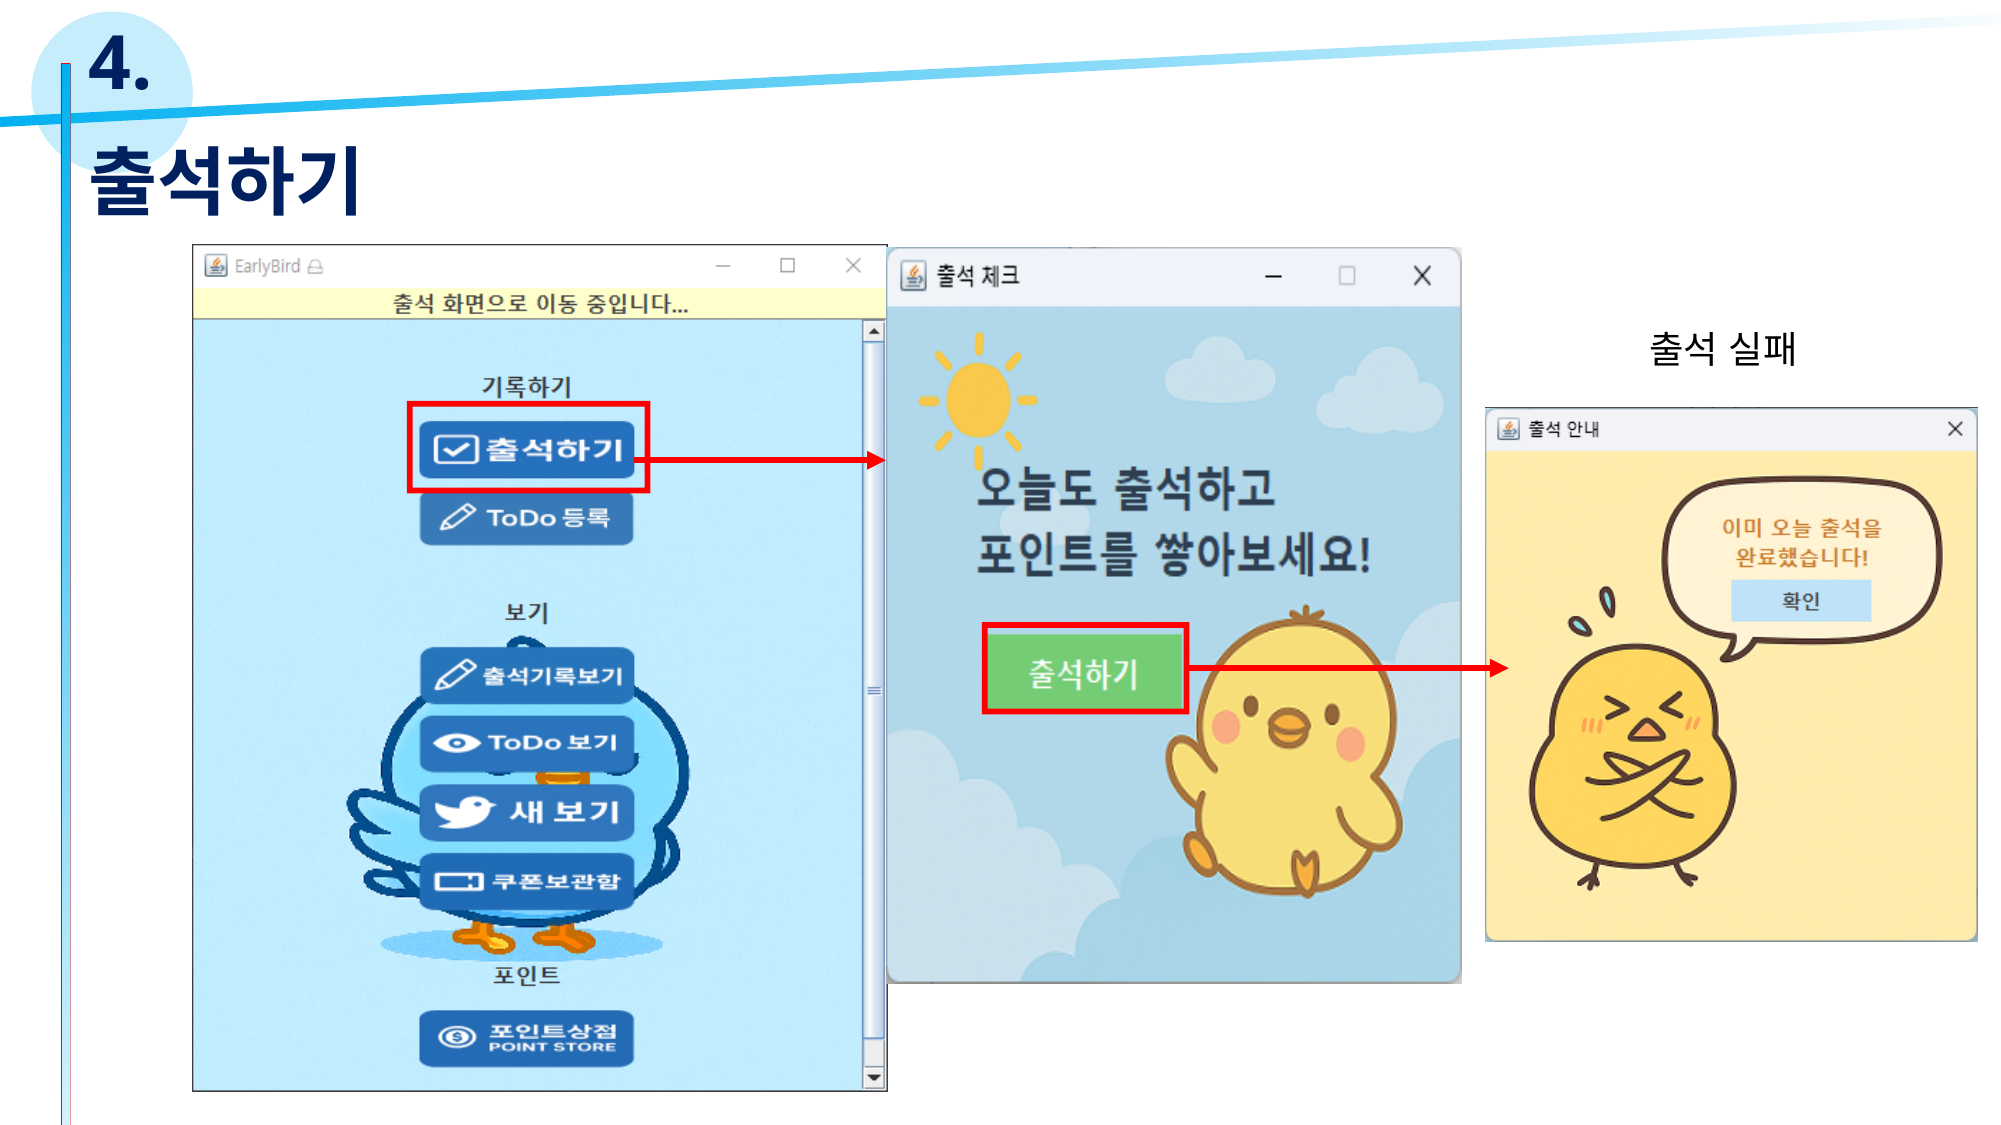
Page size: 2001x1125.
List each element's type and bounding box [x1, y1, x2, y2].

text_box [0, 6, 2000, 1125]
